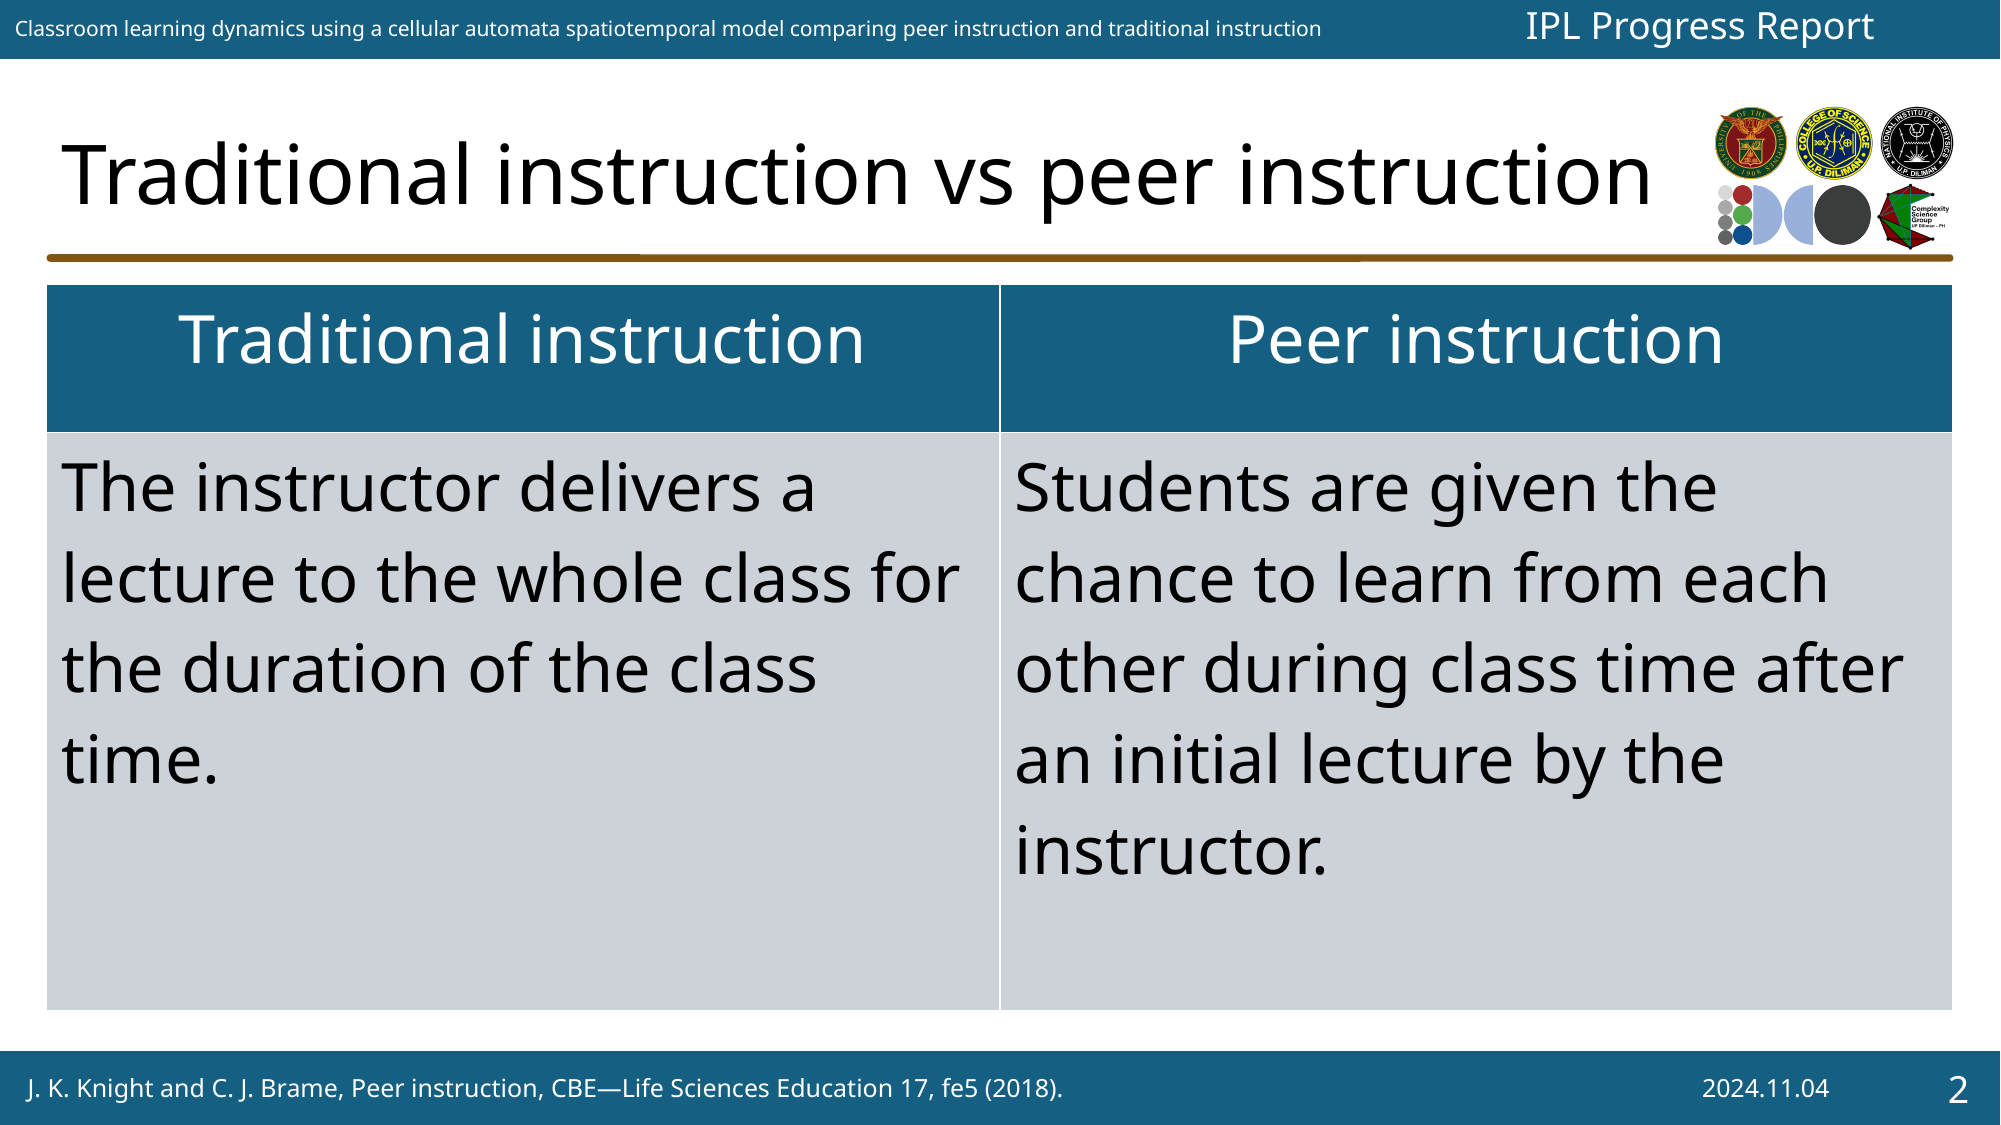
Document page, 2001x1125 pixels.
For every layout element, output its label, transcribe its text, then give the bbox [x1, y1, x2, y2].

table_header Traditional instruction [47, 285, 999, 432]
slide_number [1676, 1058, 1856, 1118]
table_cell The instructor delivers a lecture to the whole class for the duration of the class time. [47, 433, 999, 1010]
title Traditional instruction vs peer instruction [46, 113, 1685, 242]
picture [1876, 106, 1954, 253]
footer J. K. Knight and C. J. Brame, Peer instruction, CBE—Life Sciences Education 17, fe5 (2018). [12, 1058, 1669, 1118]
picture [1795, 106, 1873, 180]
slide_number 2 [1862, 1058, 1985, 1118]
picture [1718, 185, 1871, 245]
picture [1714, 106, 1788, 180]
table_header Peer instruction [1001, 285, 1952, 432]
table_cell Students are given the chance to learn from each other during class time after an initial lecture by the instructor. [1001, 433, 1952, 1010]
